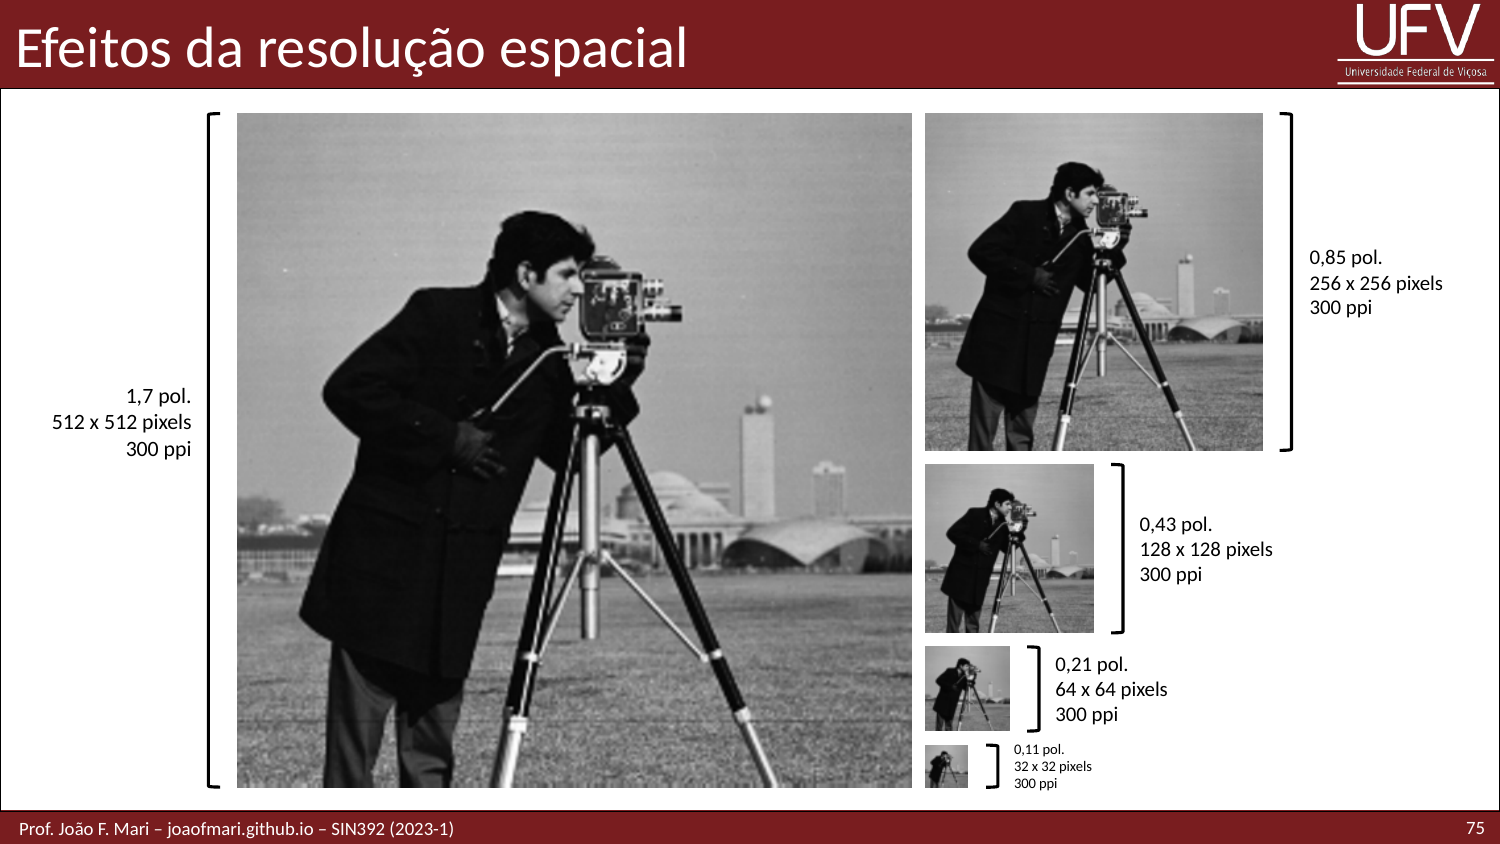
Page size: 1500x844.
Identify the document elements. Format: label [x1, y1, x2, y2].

text_box [36, 112, 221, 788]
list [0, 88, 1500, 812]
footer [0, 812, 1034, 844]
text_box [1279, 112, 1293, 452]
text_box [986, 643, 1183, 800]
text_box [1294, 236, 1458, 327]
picture [237, 113, 912, 788]
slide_number [1328, 811, 1500, 844]
picture [924, 464, 1094, 633]
picture [924, 646, 1010, 732]
picture [924, 744, 968, 788]
text_box [1111, 463, 1289, 634]
picture [924, 113, 1263, 451]
title [0, 0, 1500, 88]
